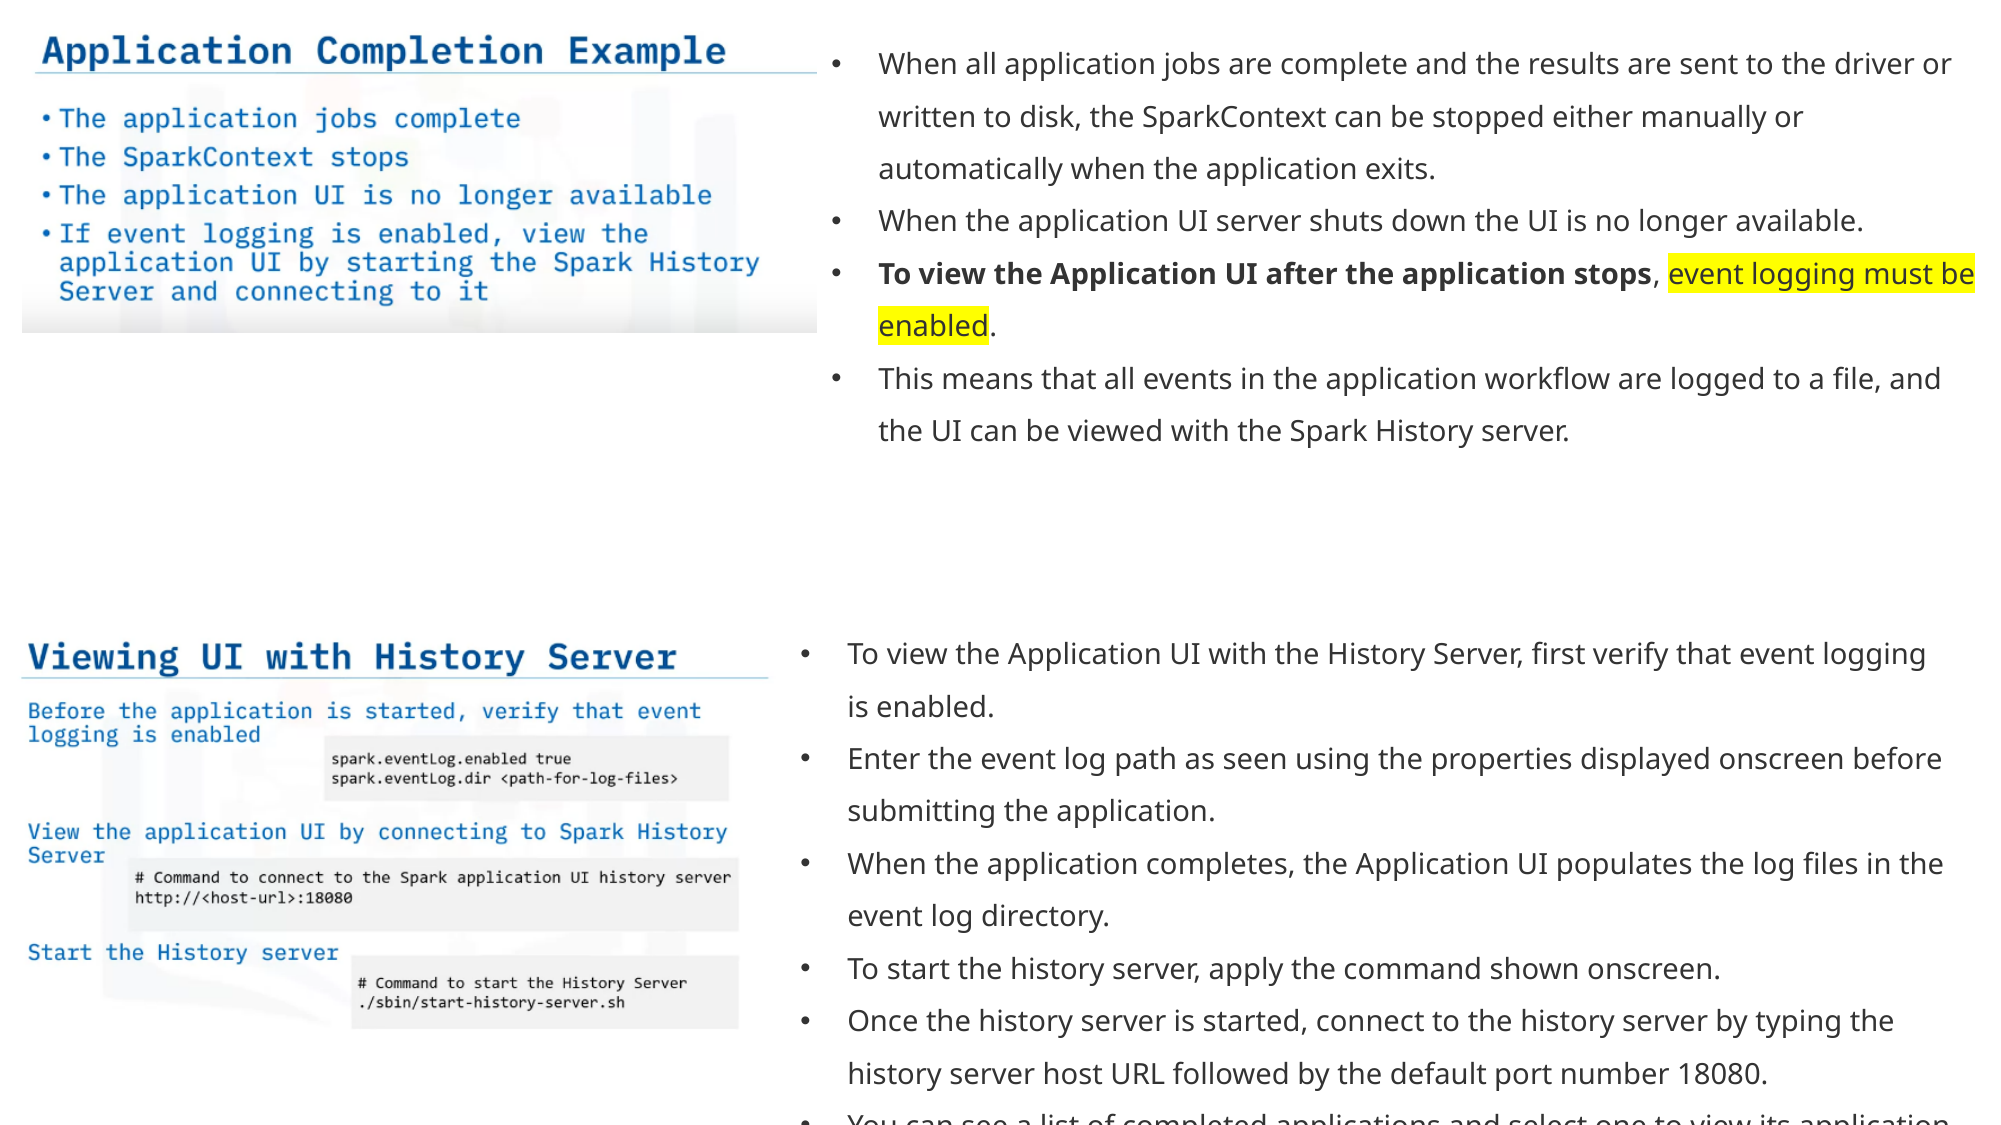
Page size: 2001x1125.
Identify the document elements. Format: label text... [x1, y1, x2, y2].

text_box To view the Application UI with the History Server, first verify that event logging is enabled. Enter the event log path as seen using the properties displayed onscreen before submitting the application. When the application completes, the Application UI populates the log files in the event log directory. To start the history server, apply the command shown onscreen. Once the history server is started, connect to the history server by typing the history server host URL followed by the default port number 18080. You can see a list of completed applications and select one to view its application UI. [785, 610, 2000, 1125]
picture [0, 630, 795, 1030]
picture [22, 20, 817, 333]
text_box When all application jobs are complete and the results are sent to the driver or written to disk, the SparkContext can be stopped either manually or automatically when the application exits. When the application UI server shuts down the UI is no longer available. To view the Application UI after the application stops, event logging must be enabled. This means that all events in the application workflow are logged to a file, and the UI can be viewed with the Spark History server. [816, 20, 2000, 455]
